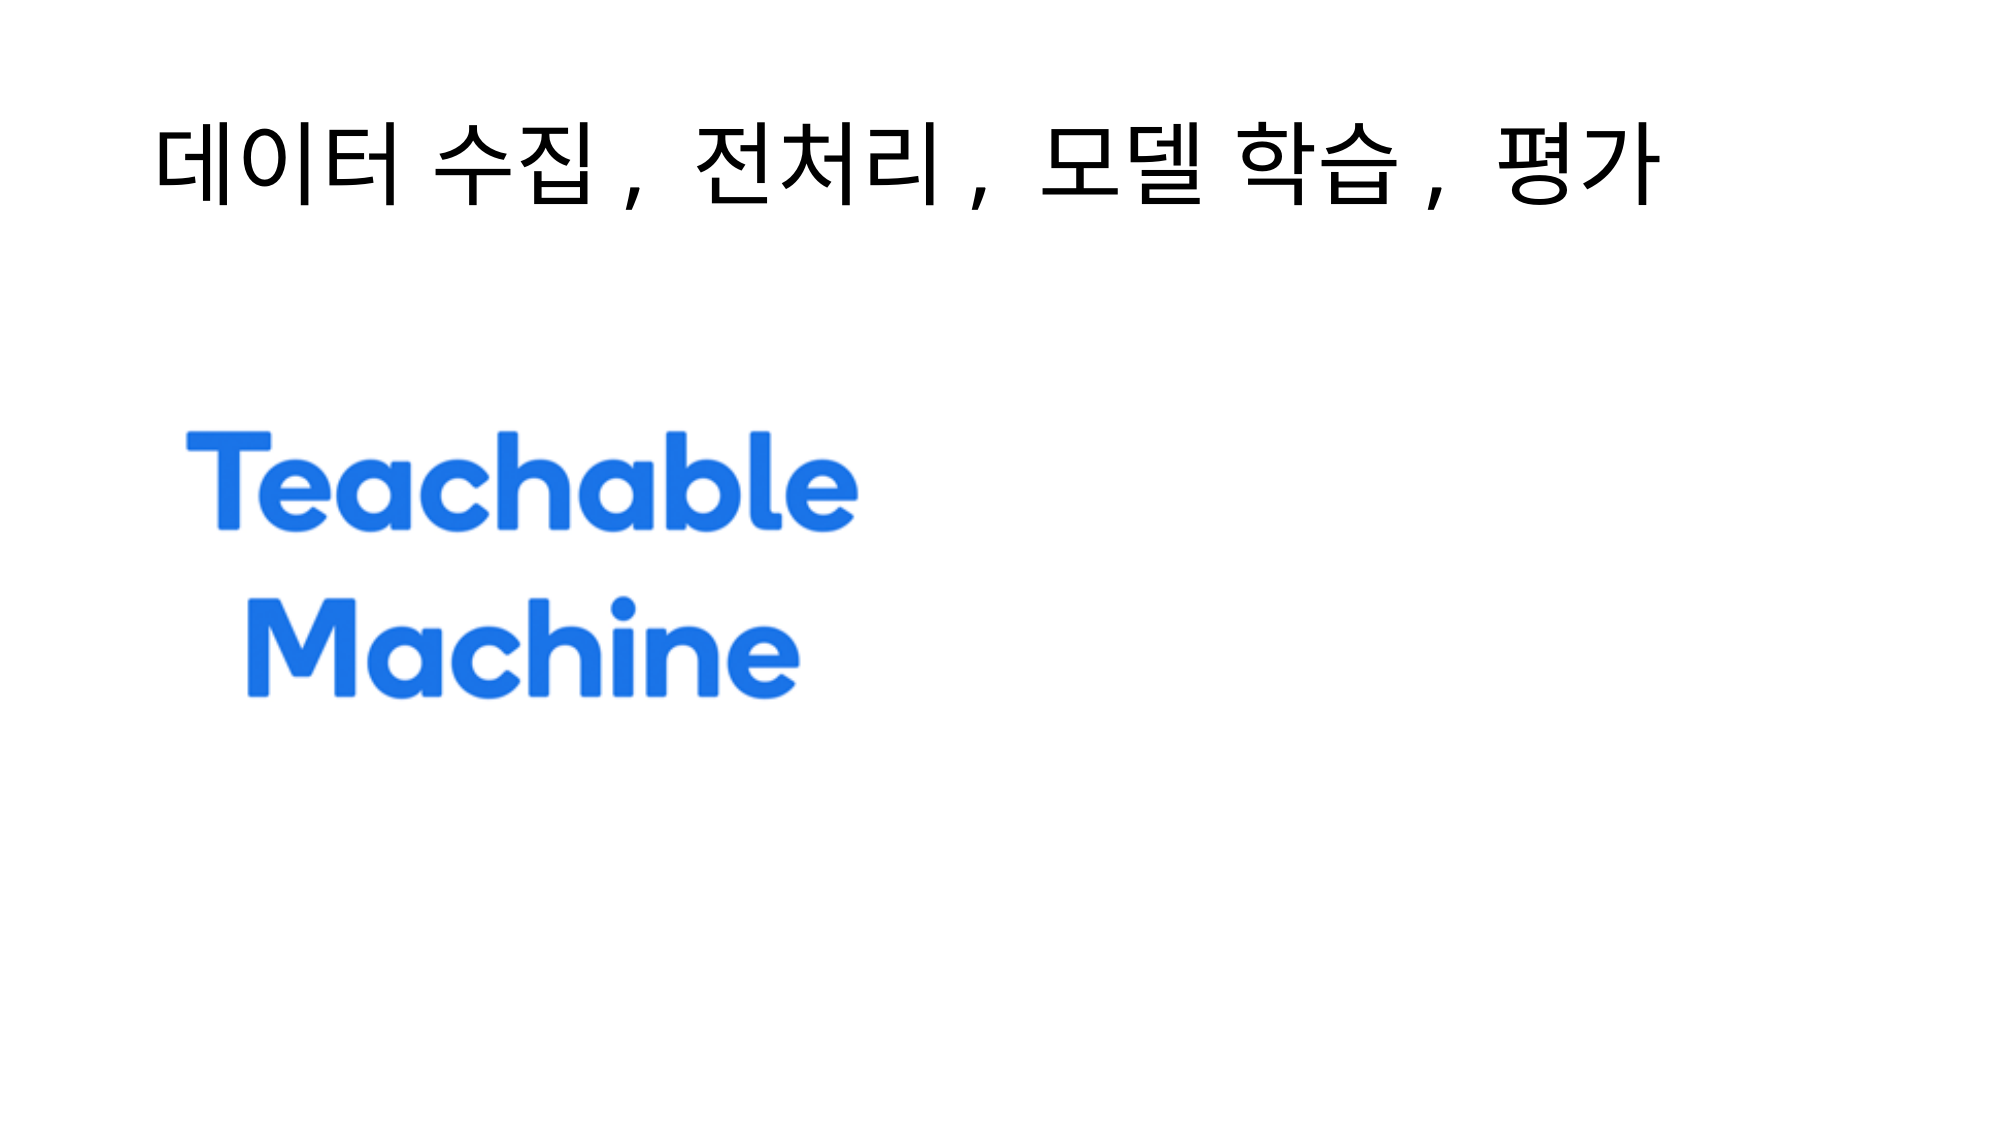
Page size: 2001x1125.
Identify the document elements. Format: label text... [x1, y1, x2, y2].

picture [130, 359, 915, 766]
title 데이터 수집, 전처리, 모델 학습, 평가 [137, 59, 1863, 278]
